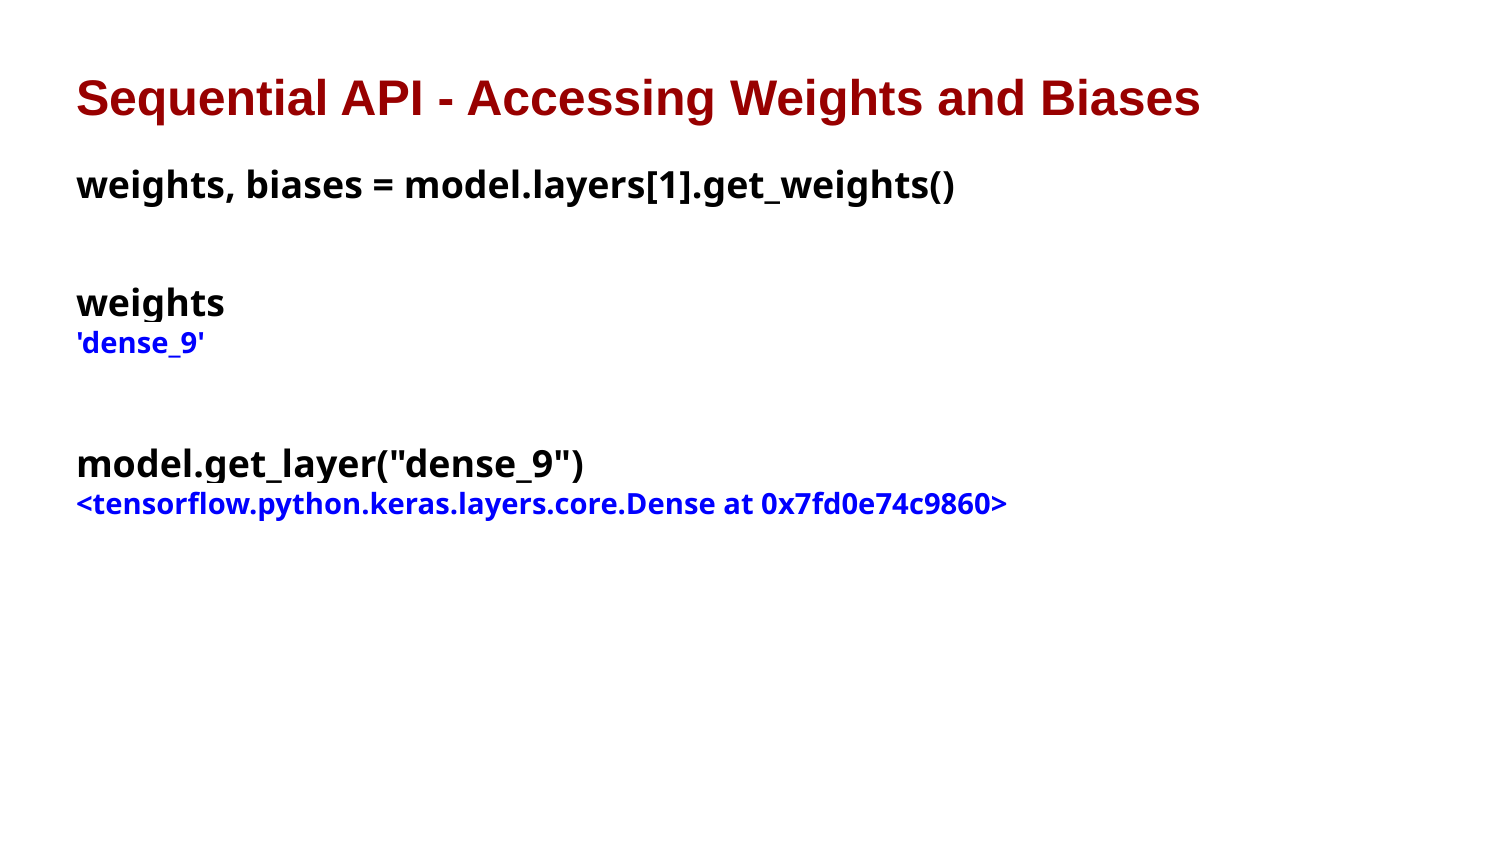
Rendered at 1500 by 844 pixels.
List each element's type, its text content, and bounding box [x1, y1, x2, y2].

text_box Sequential API - Accessing Weights and Biases [61, 50, 1361, 146]
text_box weights, biases = model.layers[1].get_weights() weights 'dense_9' model.get_layer("dense_9") <tensorflow.python.keras.layers.core.Dense at 0x7fd0e74c9860> [61, 146, 1486, 819]
